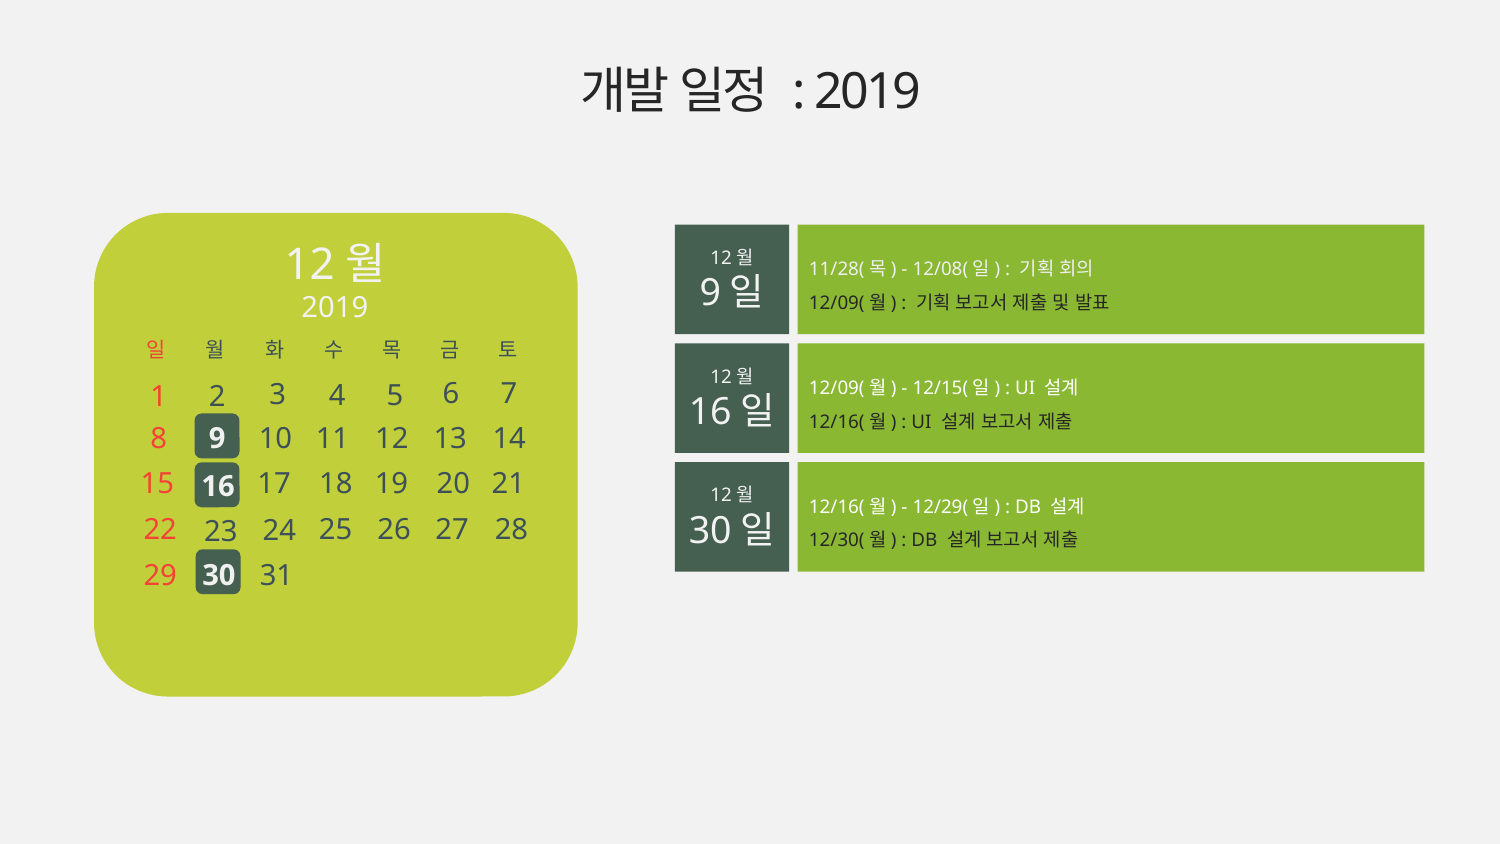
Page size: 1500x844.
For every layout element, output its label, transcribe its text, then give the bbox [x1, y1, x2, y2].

text_box 12/16(월) - 12/29(일) : DB 설계 12/30(월) : DB 설계 보고서 제출 [796, 460, 1426, 574]
text_box 11/28(목) - 12/08(일) : 기획 회의 12/09(월) : 기획 보고서 제출 및 발표 [796, 223, 1426, 336]
text_box 12월 9일 [673, 223, 791, 336]
text_box 12/09(월) - 12/15(일) : UI 설계 12/16(월) : UI 설계 보고서 제출 [796, 341, 1426, 455]
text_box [93, 212, 578, 697]
text_box 개발 일정 : 2019 [371, 52, 1130, 124]
text_box 12월 16일 [673, 341, 791, 455]
text_box 12월 30일 [673, 460, 791, 574]
